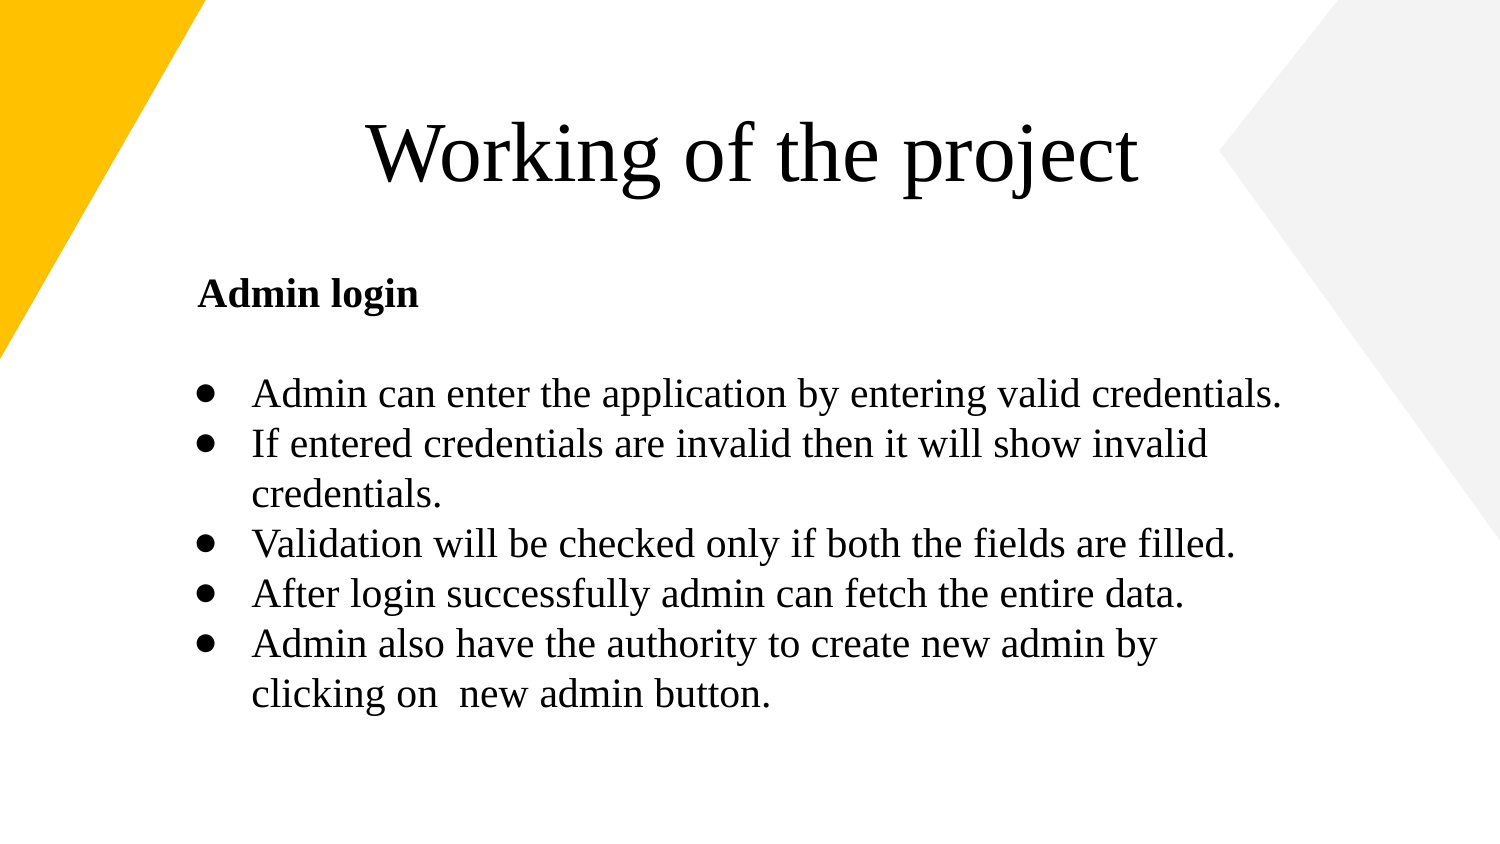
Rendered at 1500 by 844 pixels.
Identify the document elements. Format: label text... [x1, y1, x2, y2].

text_box Admin login Admin can enter the application by entering valid credentials. If entered credentials are invalid then it will show invalid credentials. Validation will be checked only if both the fields are filled. After login successfully admin can fetch the entire data. Admin also have the authority to create new admin by clicking on new admin button. [161, 258, 1317, 844]
title Working of the project [88, 80, 1418, 175]
